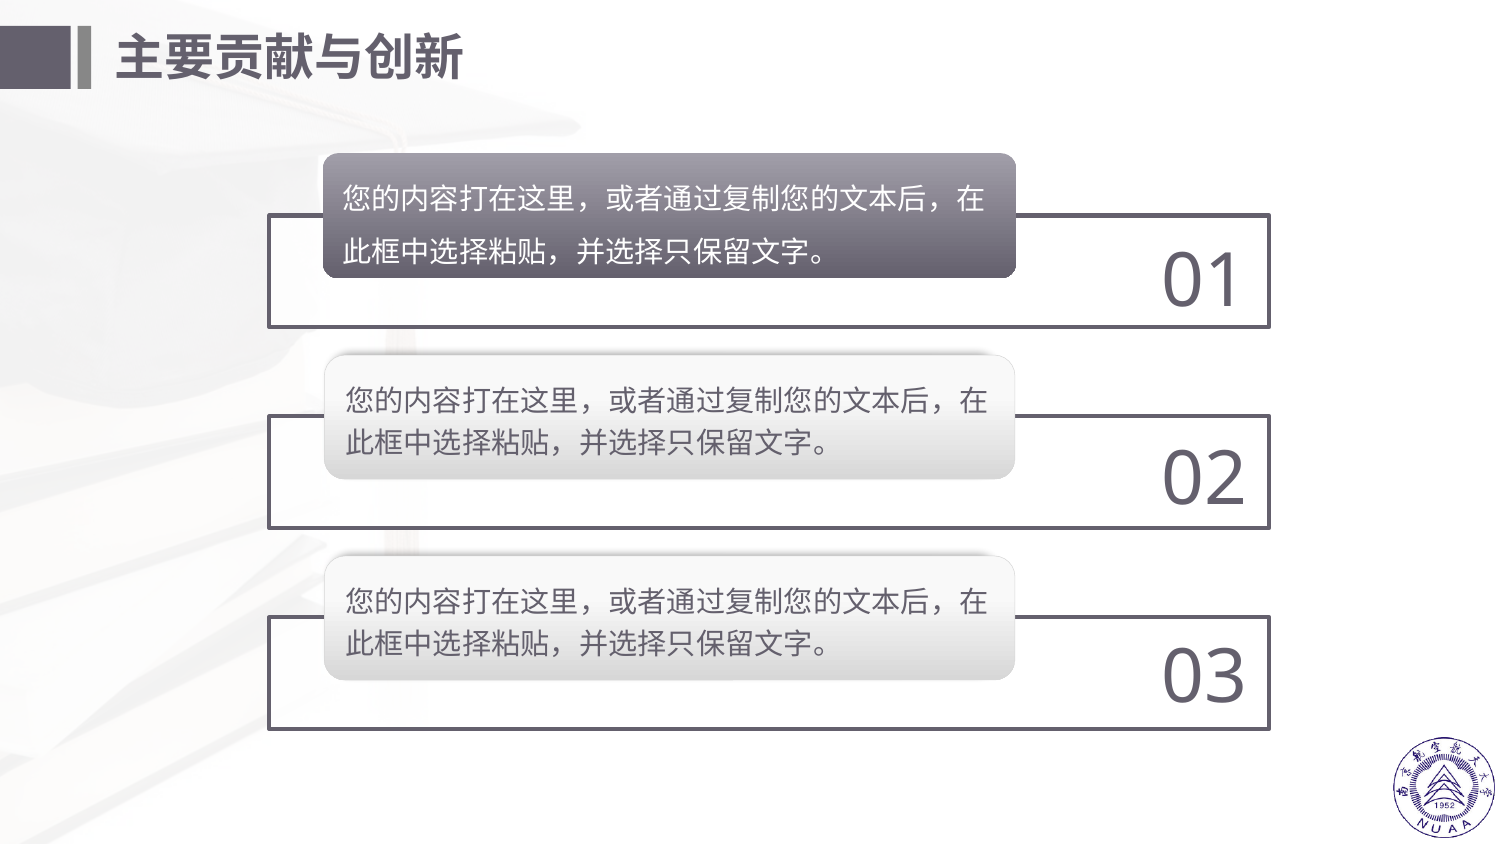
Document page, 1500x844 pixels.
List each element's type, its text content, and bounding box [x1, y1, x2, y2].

text_box [269, 617, 1270, 729]
text_box [269, 215, 1270, 328]
text_box [269, 416, 1270, 528]
text_box 您的内容打在这里，或者通过复制您的文本后，在 此框中选择粘贴，并选择只保留文字。 [324, 355, 1015, 480]
picture [1392, 737, 1495, 838]
title 主要贡献与创新 [103, 11, 1439, 93]
text_box 02 [1139, 421, 1270, 527]
text_box 01 [1139, 223, 1270, 329]
text_box 您的内容打在这里，或者通过复制您的文本后，在 此框中选择粘贴，并选择只保留文字。 [324, 555, 1015, 681]
text_box 您的内容打在这里，或者通过复制您的文本后，在此框中选择粘贴，并选择只保留文字。 [323, 153, 1017, 279]
text_box 03 [1139, 620, 1270, 725]
